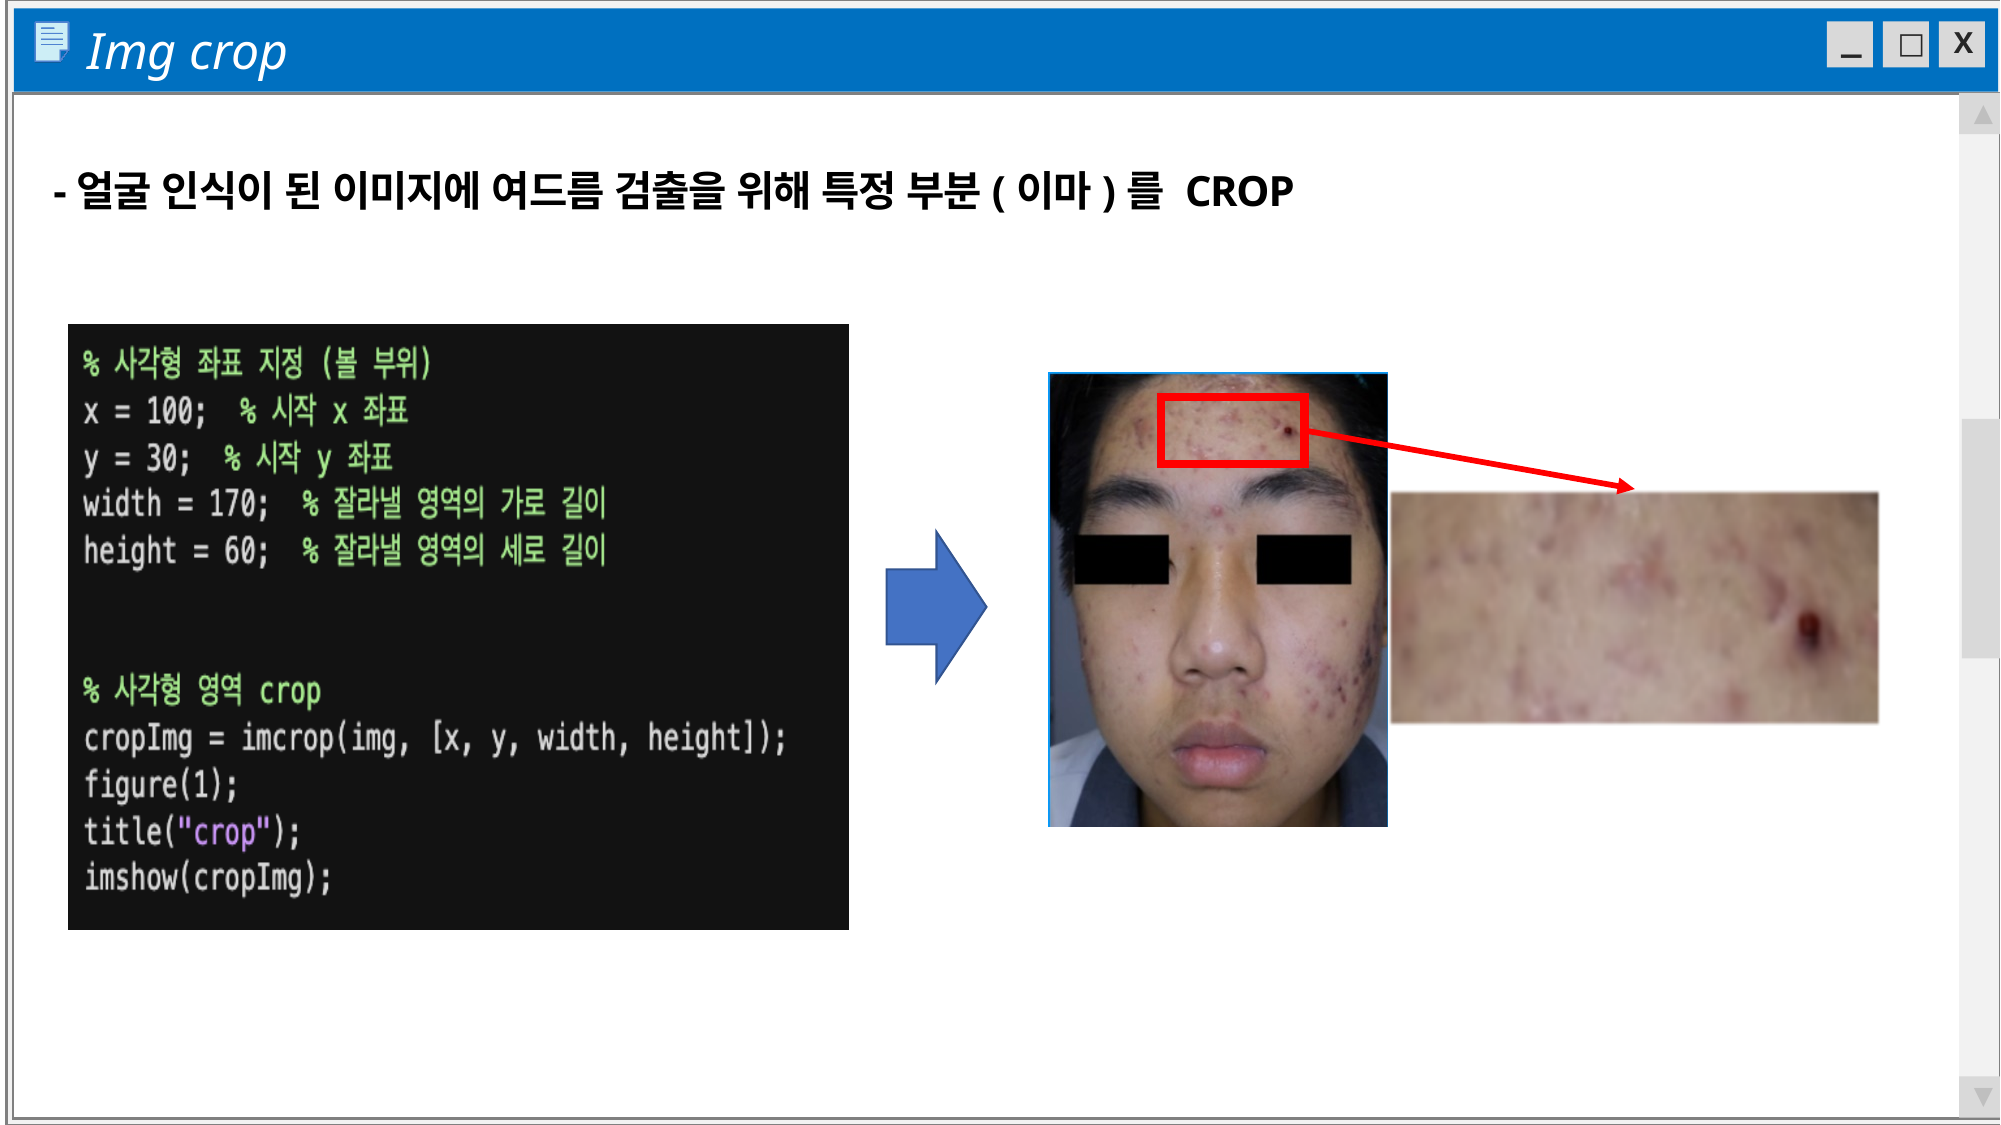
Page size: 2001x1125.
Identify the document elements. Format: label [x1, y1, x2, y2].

picture [1048, 372, 1883, 827]
text_box [6, 0, 2000, 1125]
text_box [1304, 430, 1635, 489]
picture [68, 324, 849, 930]
